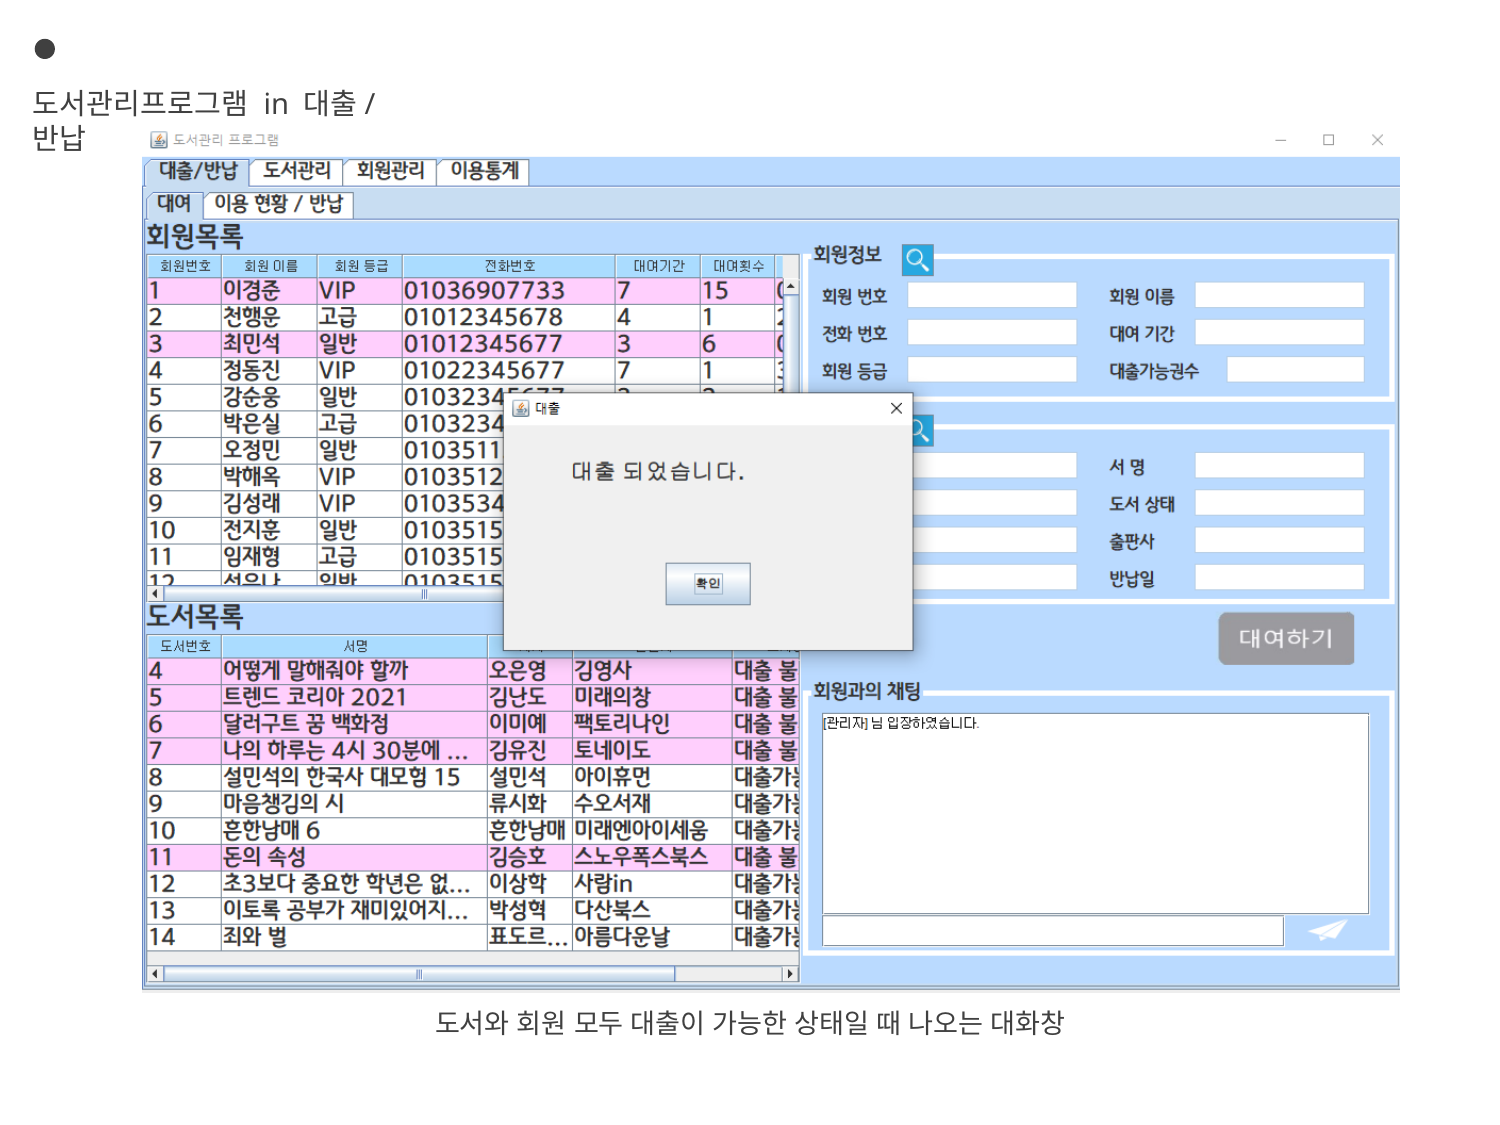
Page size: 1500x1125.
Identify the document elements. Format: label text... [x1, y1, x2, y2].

text_box 도서와 회원 모두 대출이 가능한 상태일 때 나오는 대화창 [76, 999, 1424, 1047]
picture [141, 125, 1400, 993]
text_box 도서관리프로그램 in 대출/반납 [17, 78, 431, 163]
text_box [32, 36, 57, 62]
